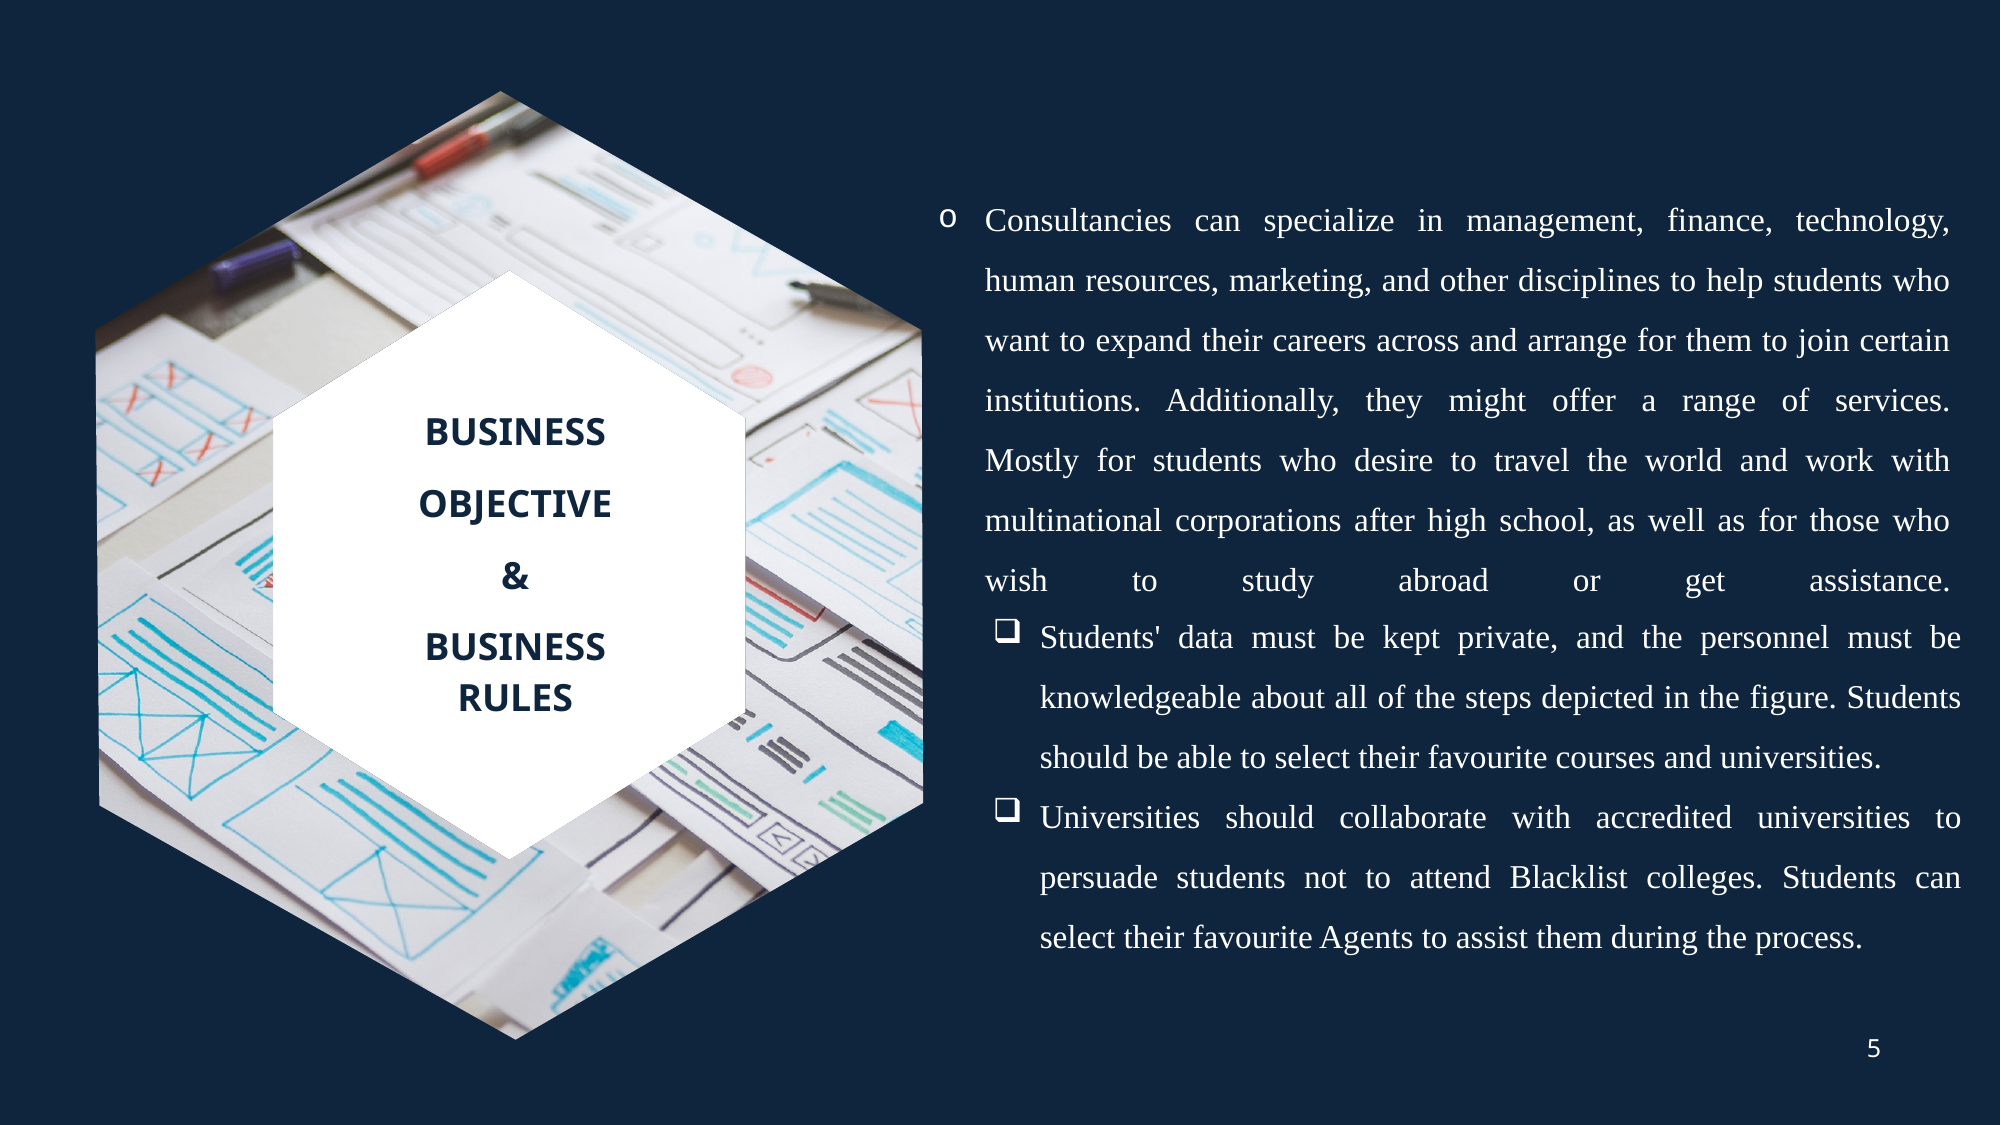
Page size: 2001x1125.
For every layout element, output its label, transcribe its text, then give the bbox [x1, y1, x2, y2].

text_box 5 [1836, 1019, 1912, 1080]
picture [95, 91, 924, 1040]
text_box Students' data must be kept private, and the personnel must be knowledgeable about all of the steps depicted in the figure. Students should be able to select their favourite courses and universities. Universities should collaborate with accredited universities to persuade students not to attend Blacklist colleges. Students can select their favourite Agents to assist them during the process. [978, 588, 1979, 1022]
title Consultancies can specialize in management, finance, technology, human resources, marketing, and other disciplines to help students who want to expand their careers across and arrange for them to join certain institutions. Additionally, they might offer a range of services. Mostly for students who desire to travel the world and work with multinational corporations after high school, as well as for those who wish to study abroad or get assistance. [924, 241, 1968, 775]
